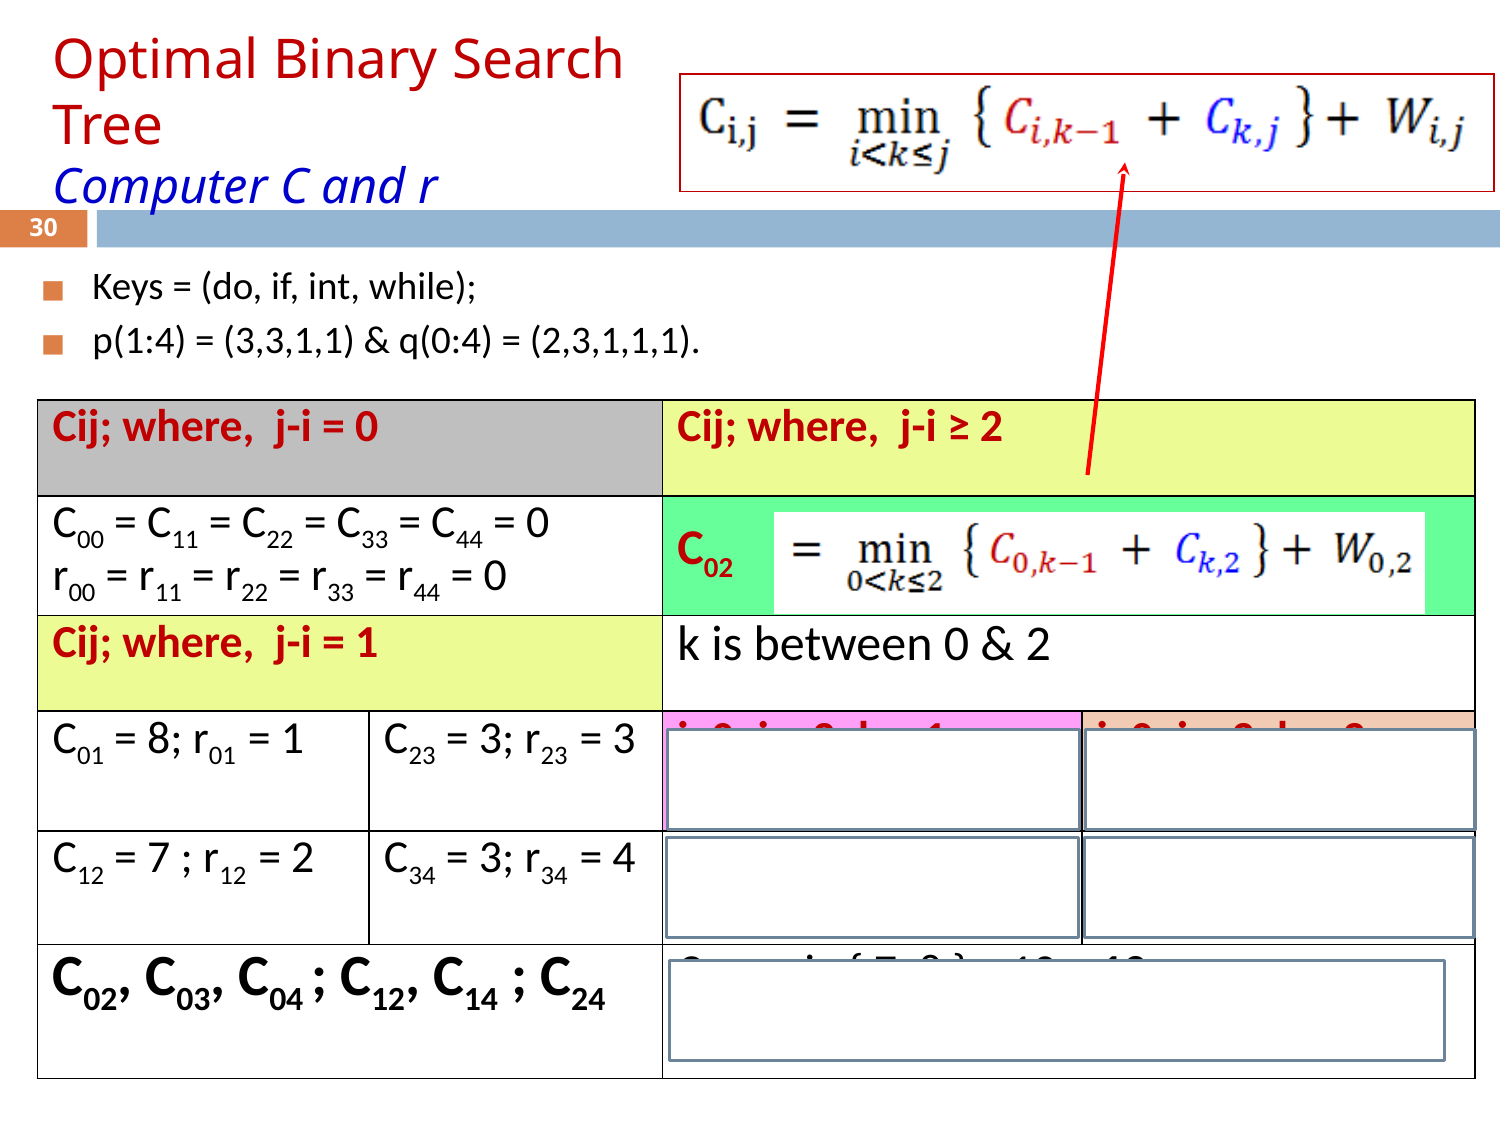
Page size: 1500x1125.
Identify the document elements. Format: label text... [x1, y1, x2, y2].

text_box [1084, 837, 1475, 938]
table_cell i=0; j = 2; k = 1 [663, 712, 1081, 830]
list Keys = (do, if, int, while); p(1:4) = (3,3,1,1) & q(0:4) = (2,3,1,1,1). [24, 262, 738, 388]
picture [680, 74, 1494, 192]
text_box [666, 837, 1079, 938]
table_cell C02, C03, C04 ; C12, C14 ; C24 [38, 945, 662, 1078]
picture [774, 512, 1426, 615]
table_cell C02 = min { 7, 8 } + 12 = 19 r02 = 1 ( as we get min value with k =1) [663, 945, 1474, 1078]
table_cell i=0; j = 2; k = 2 [1083, 712, 1474, 830]
text_box [669, 960, 1445, 1061]
table_cell C34 = 3; r34 = 4 [370, 832, 662, 944]
table_cell C12 = 7 ; r12 = 2 [38, 832, 368, 944]
table_cell C01 = 8; r01 = 1 [38, 712, 368, 830]
table_cell k is between 0 & 2 [663, 616, 1474, 710]
text_box [1085, 729, 1475, 830]
table_cell C00 = C11 = C22 = C33 = C44 = 0 r00 = r11 = r22 = r33 = r44 = 0 [38, 497, 662, 615]
table_cell Cij; where, j-i = 1 [38, 616, 662, 710]
table_cell C02 = C01 + C22 = 8 + 0 = 8 [1083, 832, 1474, 944]
table_header Cij; where, j-i ≥ 2 [663, 401, 1474, 495]
text_box [667, 729, 1080, 830]
slide_number 30 [0, 208, 88, 249]
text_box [1087, 162, 1126, 476]
table_header Cij; where, j-i = 0 [38, 401, 662, 495]
table_cell C23 = 3; r23 = 3 [370, 712, 662, 830]
text_box Optimal Binary Search Tree Computer C and r [37, 37, 687, 200]
table_cell C02 = C00 + C12 = 0 + 7 = 7 [663, 832, 1081, 944]
table_cell C02 [663, 497, 1474, 615]
